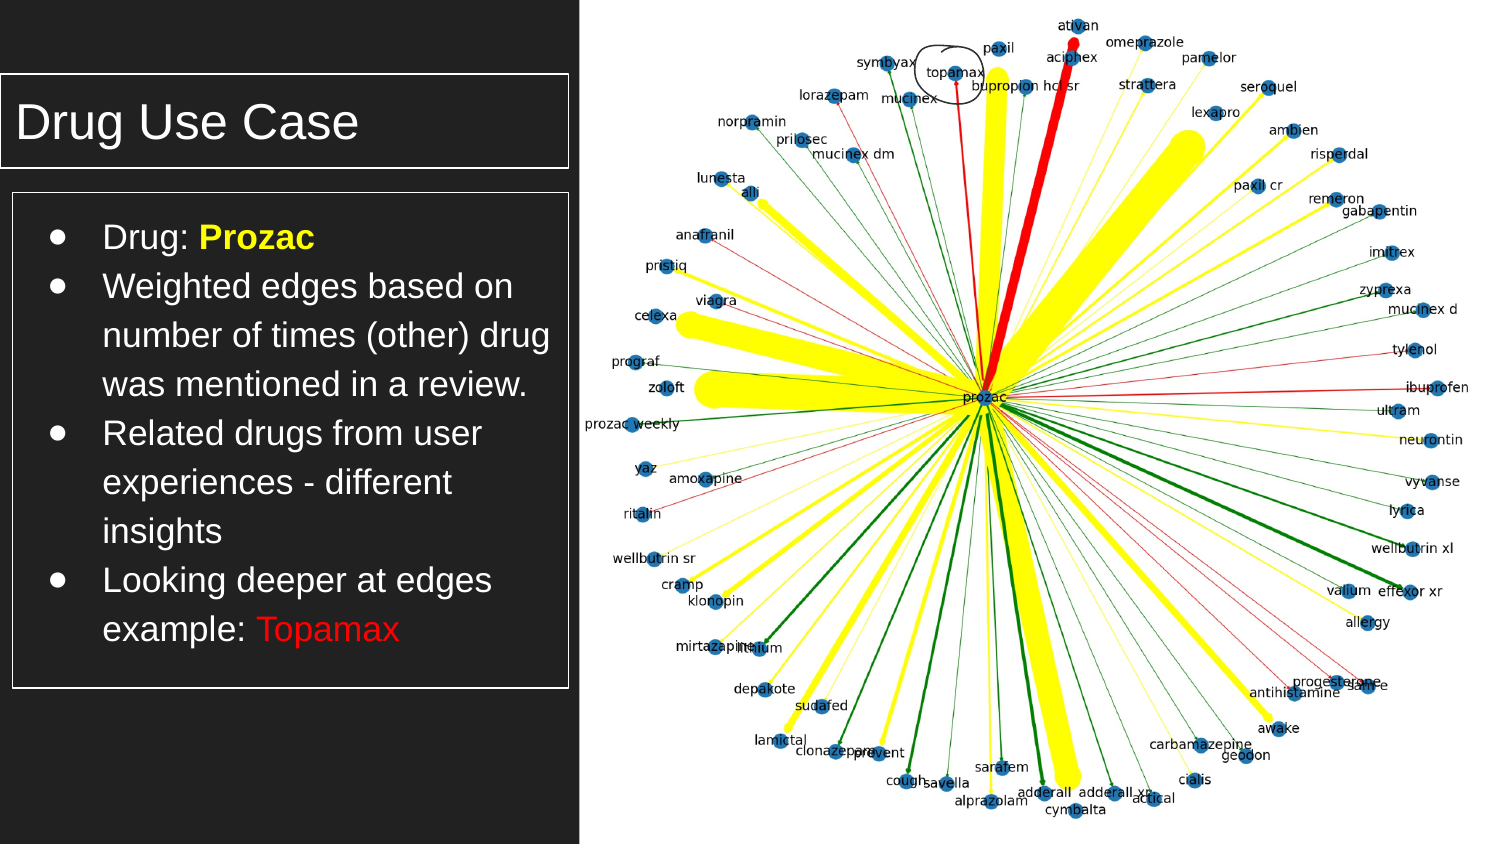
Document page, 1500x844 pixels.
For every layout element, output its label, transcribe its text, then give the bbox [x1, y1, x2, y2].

picture [579, 0, 1500, 844]
list Drug: Prozac Weighted edges based on number of times (other) drug was mentioned in a review. Related drugs from user experiences - different insights Looking deeper at edges example: Topamax [12, 192, 569, 689]
title Drug Use Case [0, 74, 569, 169]
